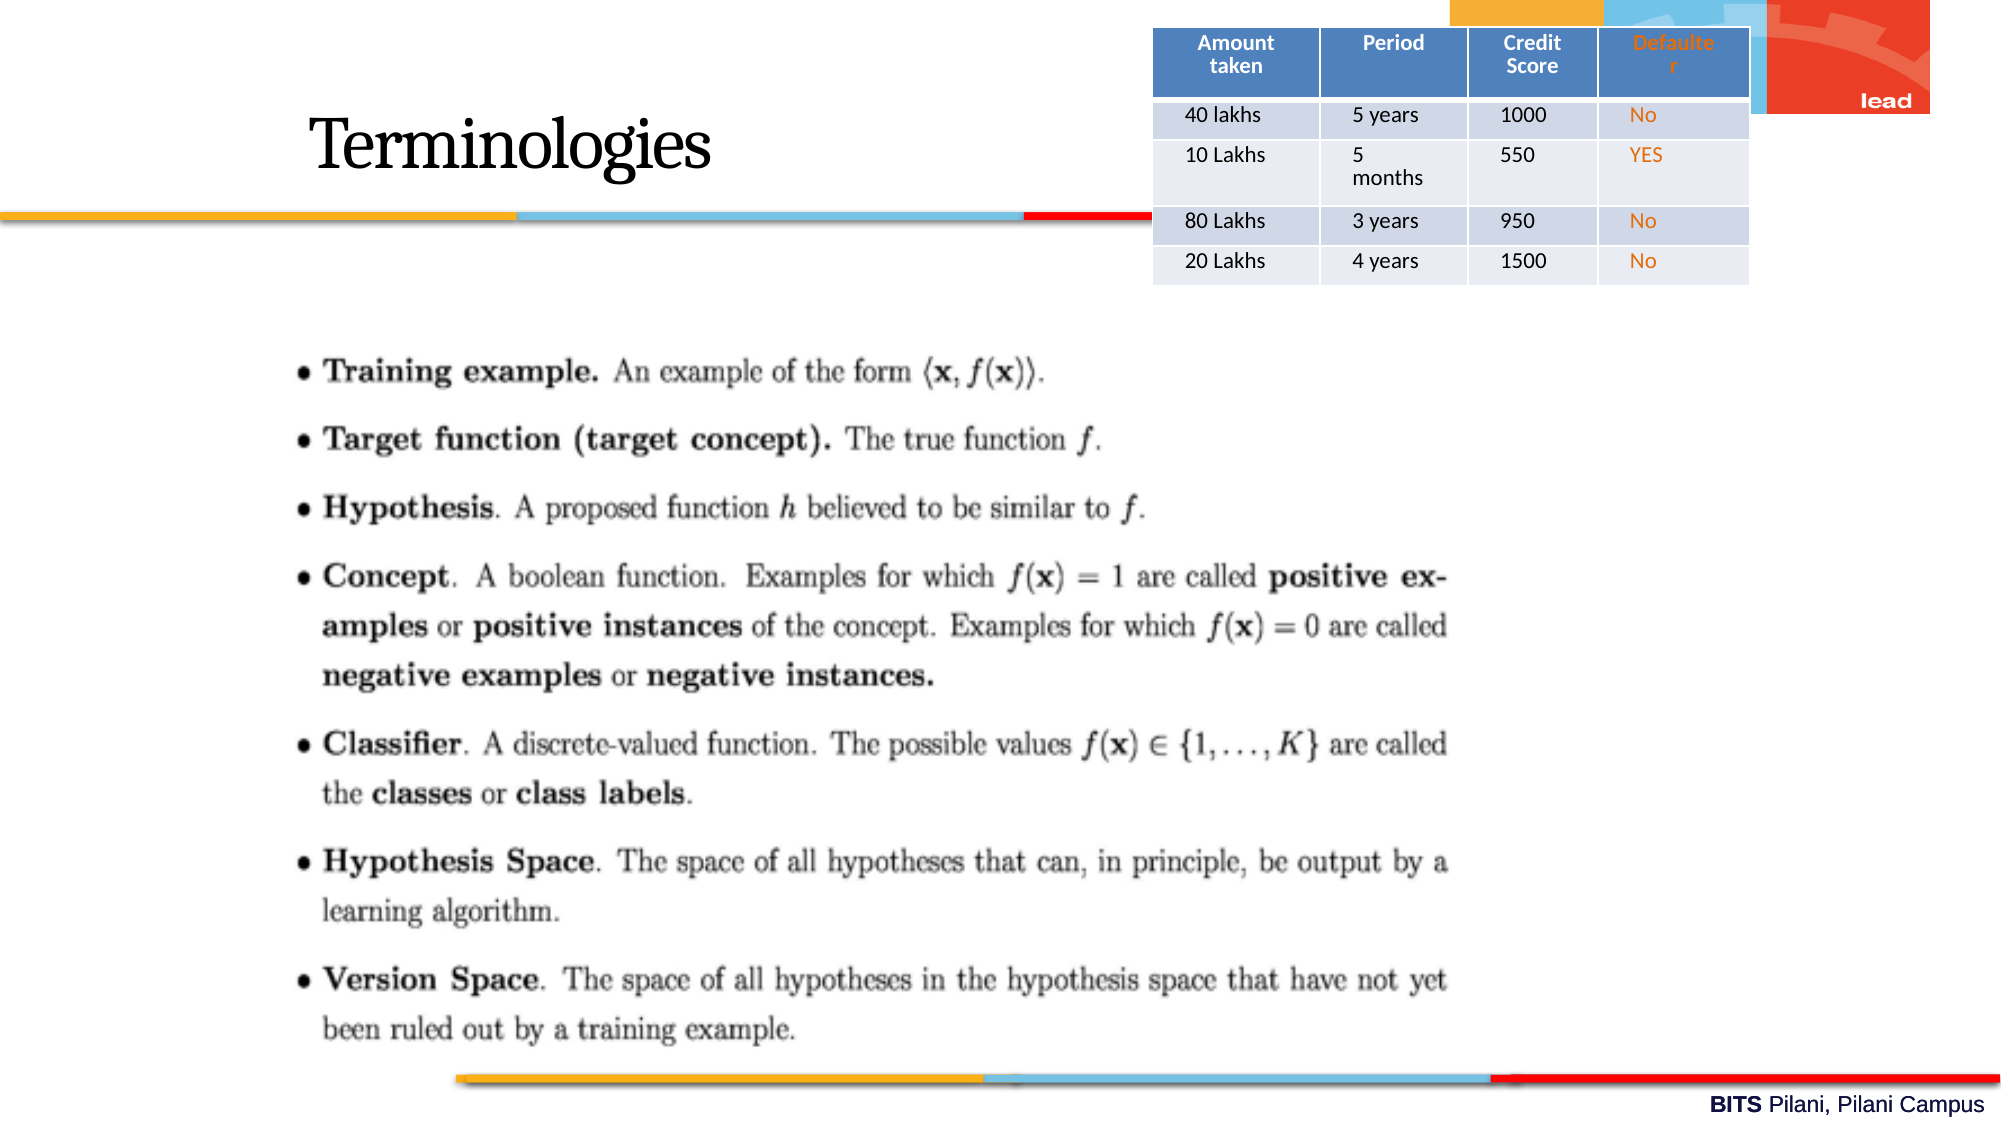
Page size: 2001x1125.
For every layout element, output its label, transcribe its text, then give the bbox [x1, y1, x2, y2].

table_header Defaulter [1599, 28, 1749, 97]
table_cell 10 Lakhs [1153, 141, 1319, 205]
table_cell No [1599, 207, 1749, 245]
table_cell 5 months [1321, 141, 1467, 205]
table_header Credit Score [1469, 28, 1597, 97]
table_cell 4 years [1321, 247, 1467, 285]
table_cell No [1599, 103, 1749, 139]
picture [1449, 0, 1930, 114]
table_header Period [1321, 28, 1467, 97]
text_box Terminologies [283, 121, 1296, 189]
table_cell 1500 [1469, 247, 1597, 285]
table_cell 3 years [1321, 207, 1467, 245]
table_cell 40 lakhs [1153, 103, 1319, 139]
picture [282, 333, 1468, 1071]
table_cell 1000 [1469, 103, 1597, 139]
table_header Amount taken [1153, 28, 1319, 97]
table_cell 550 [1469, 141, 1597, 205]
table_cell No [1599, 247, 1749, 285]
table_cell YES [1599, 141, 1749, 205]
table_cell 20 Lakhs [1153, 247, 1319, 285]
table_cell 80 Lakhs [1153, 207, 1319, 245]
table_cell 950 [1469, 207, 1597, 245]
table_cell 5 years [1321, 103, 1467, 139]
